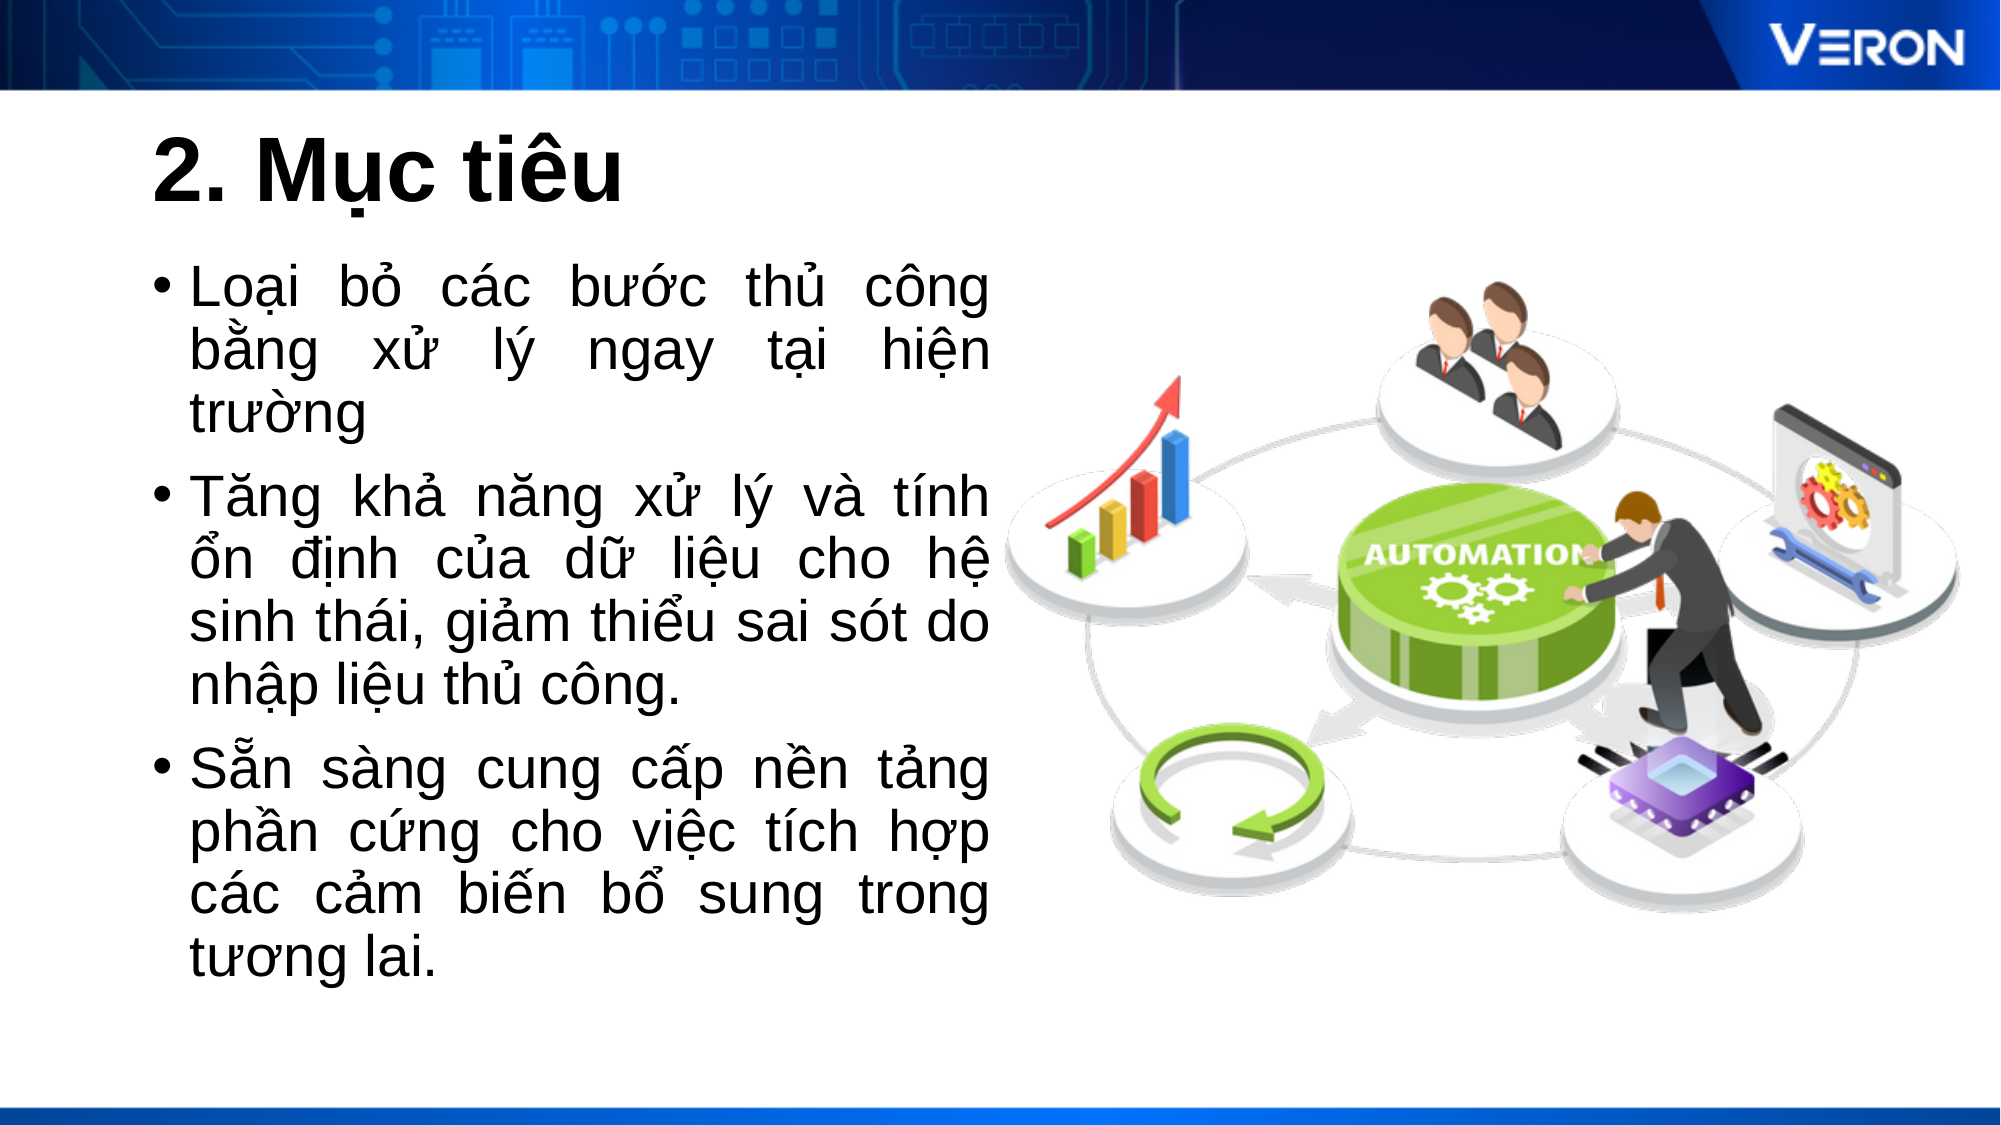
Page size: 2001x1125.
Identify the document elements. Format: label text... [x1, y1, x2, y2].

title 2. Mục tiêu [137, 90, 1863, 252]
picture [0, 0, 2001, 1125]
list Loại bỏ các bước thủ công bằng xử lý ngay tại hiện trường Tăng khả năng xử lý và tính ổn định của dữ liệu cho hệ sinh thái, giảm thiểu sai sót do nhập liệu thủ công. Sẵn sàng cung cấp nền tảng phần cứng cho việc tích hợp các cảm biến bổ sung trong tương lai. [137, 248, 1008, 1065]
